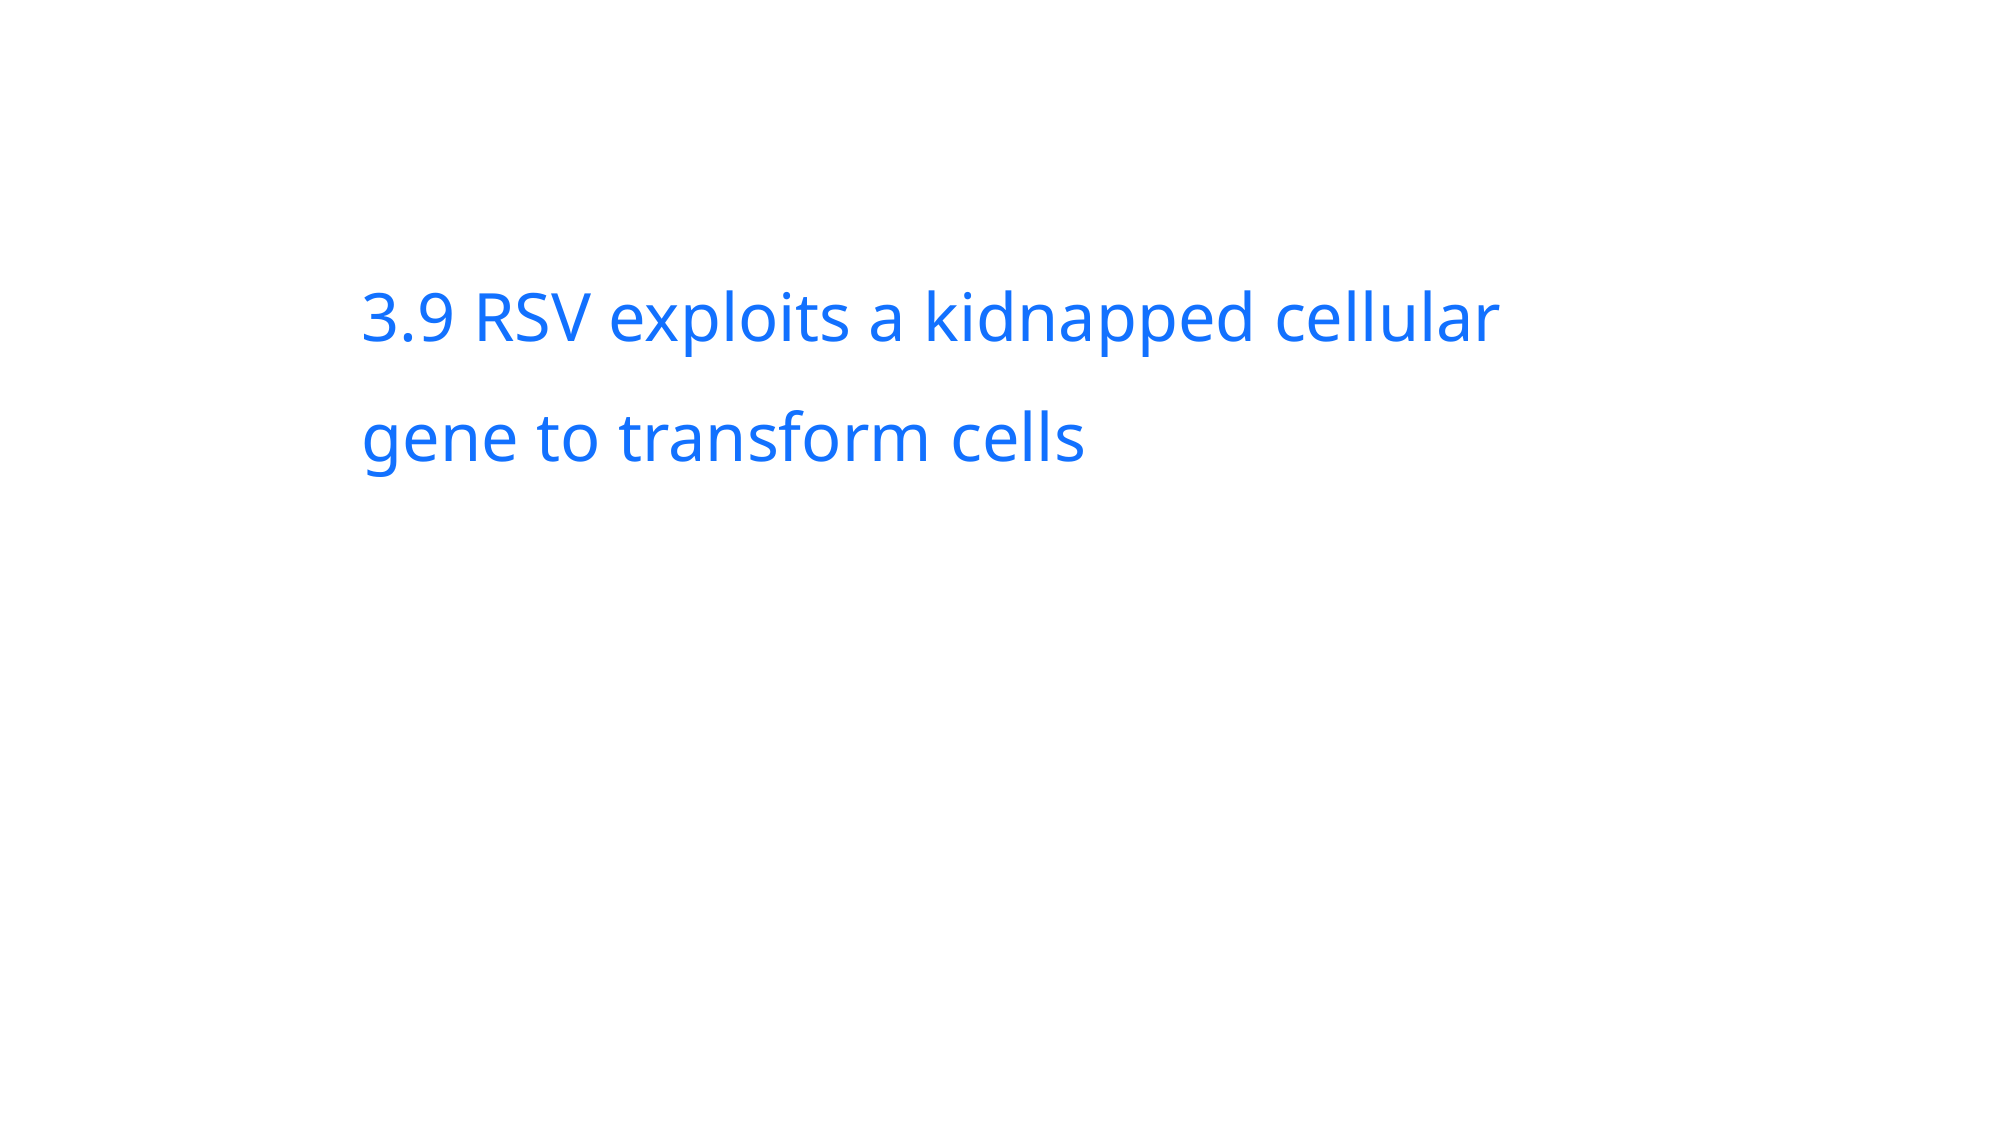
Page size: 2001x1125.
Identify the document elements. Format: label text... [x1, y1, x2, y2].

text_box 3.9 RSV exploits a kidnapped cellular gene to transform cells [346, 227, 1680, 482]
